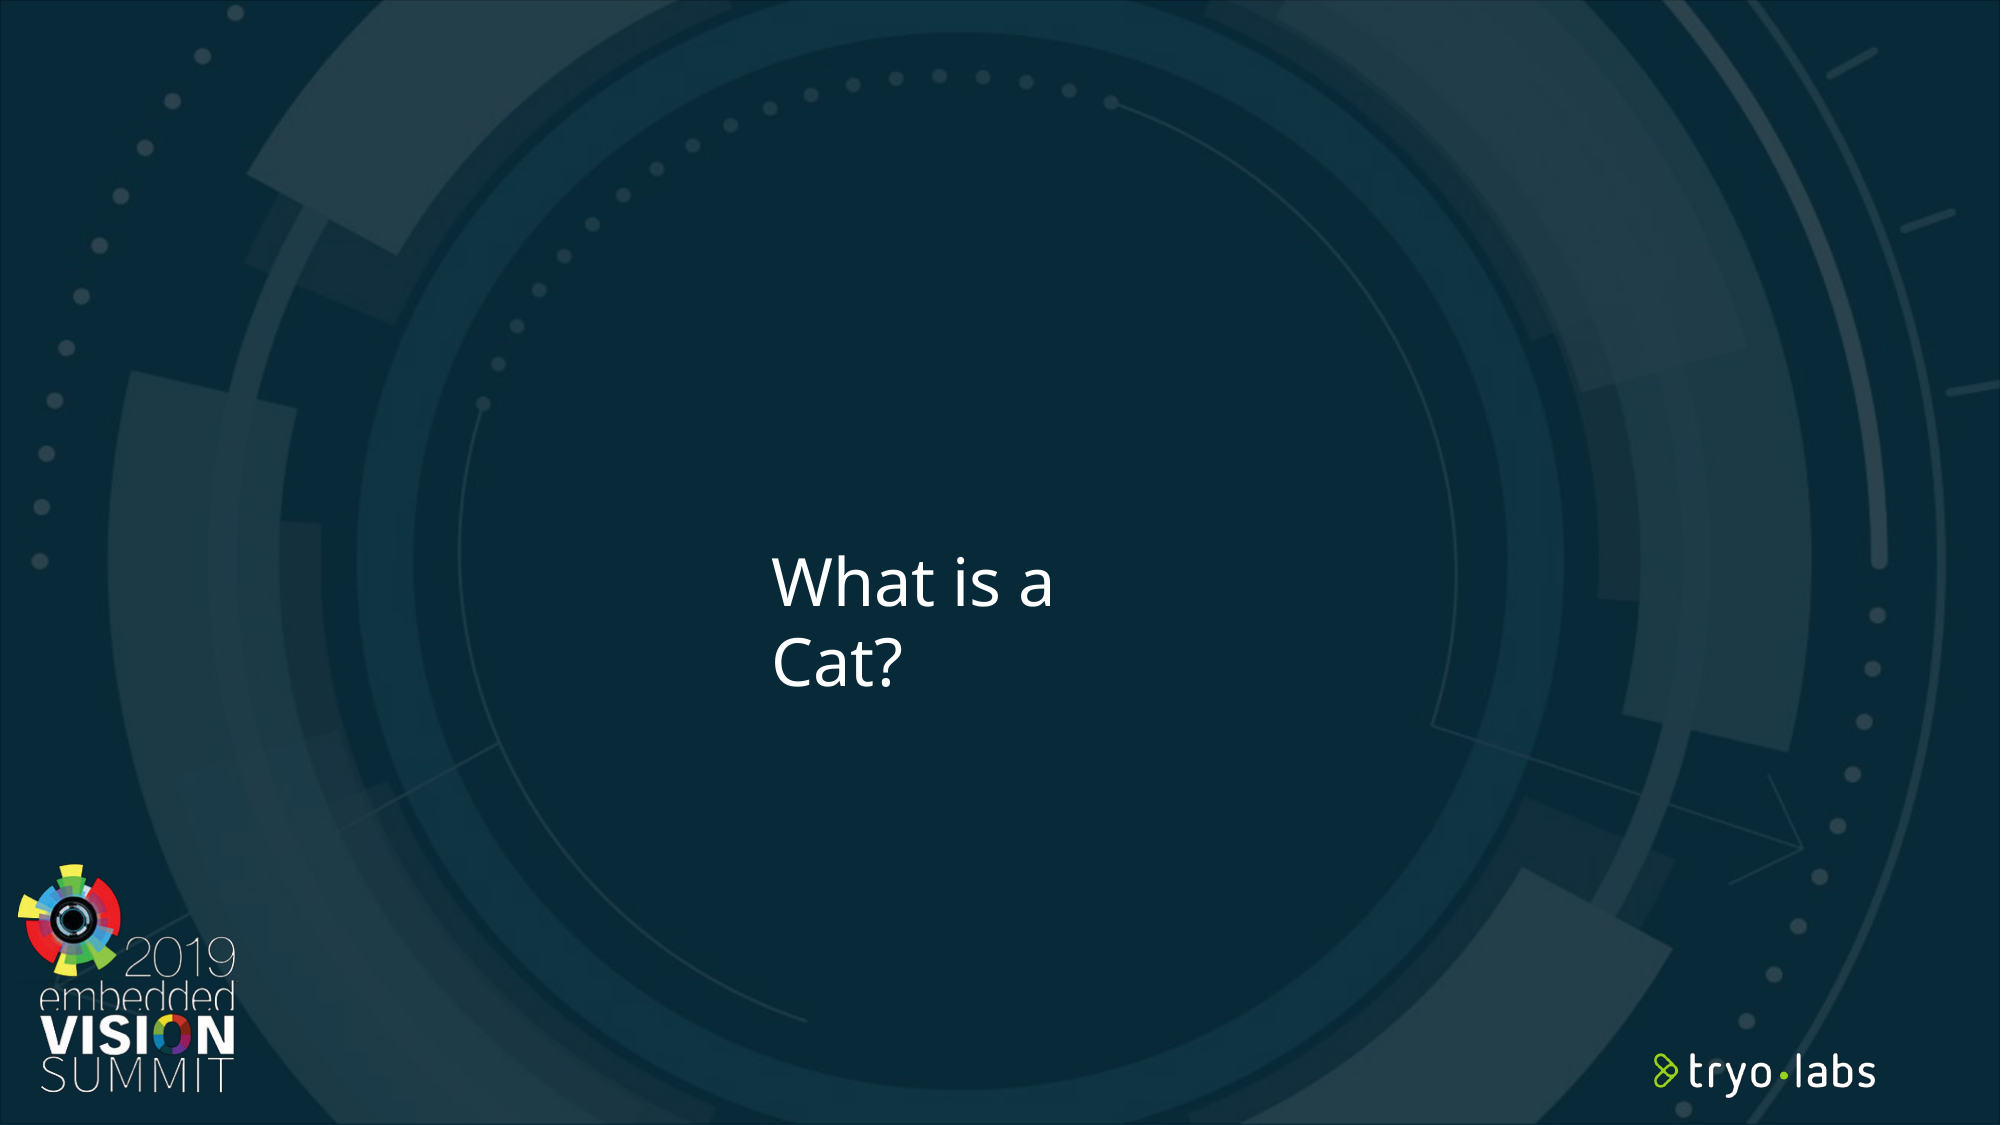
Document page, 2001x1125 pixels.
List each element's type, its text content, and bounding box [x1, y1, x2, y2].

text_box [1651, 1049, 1876, 1099]
text_box [0, 0, 2000, 1124]
text_box What is a Cat? [769, 539, 1189, 700]
text_box [15, 859, 239, 1099]
